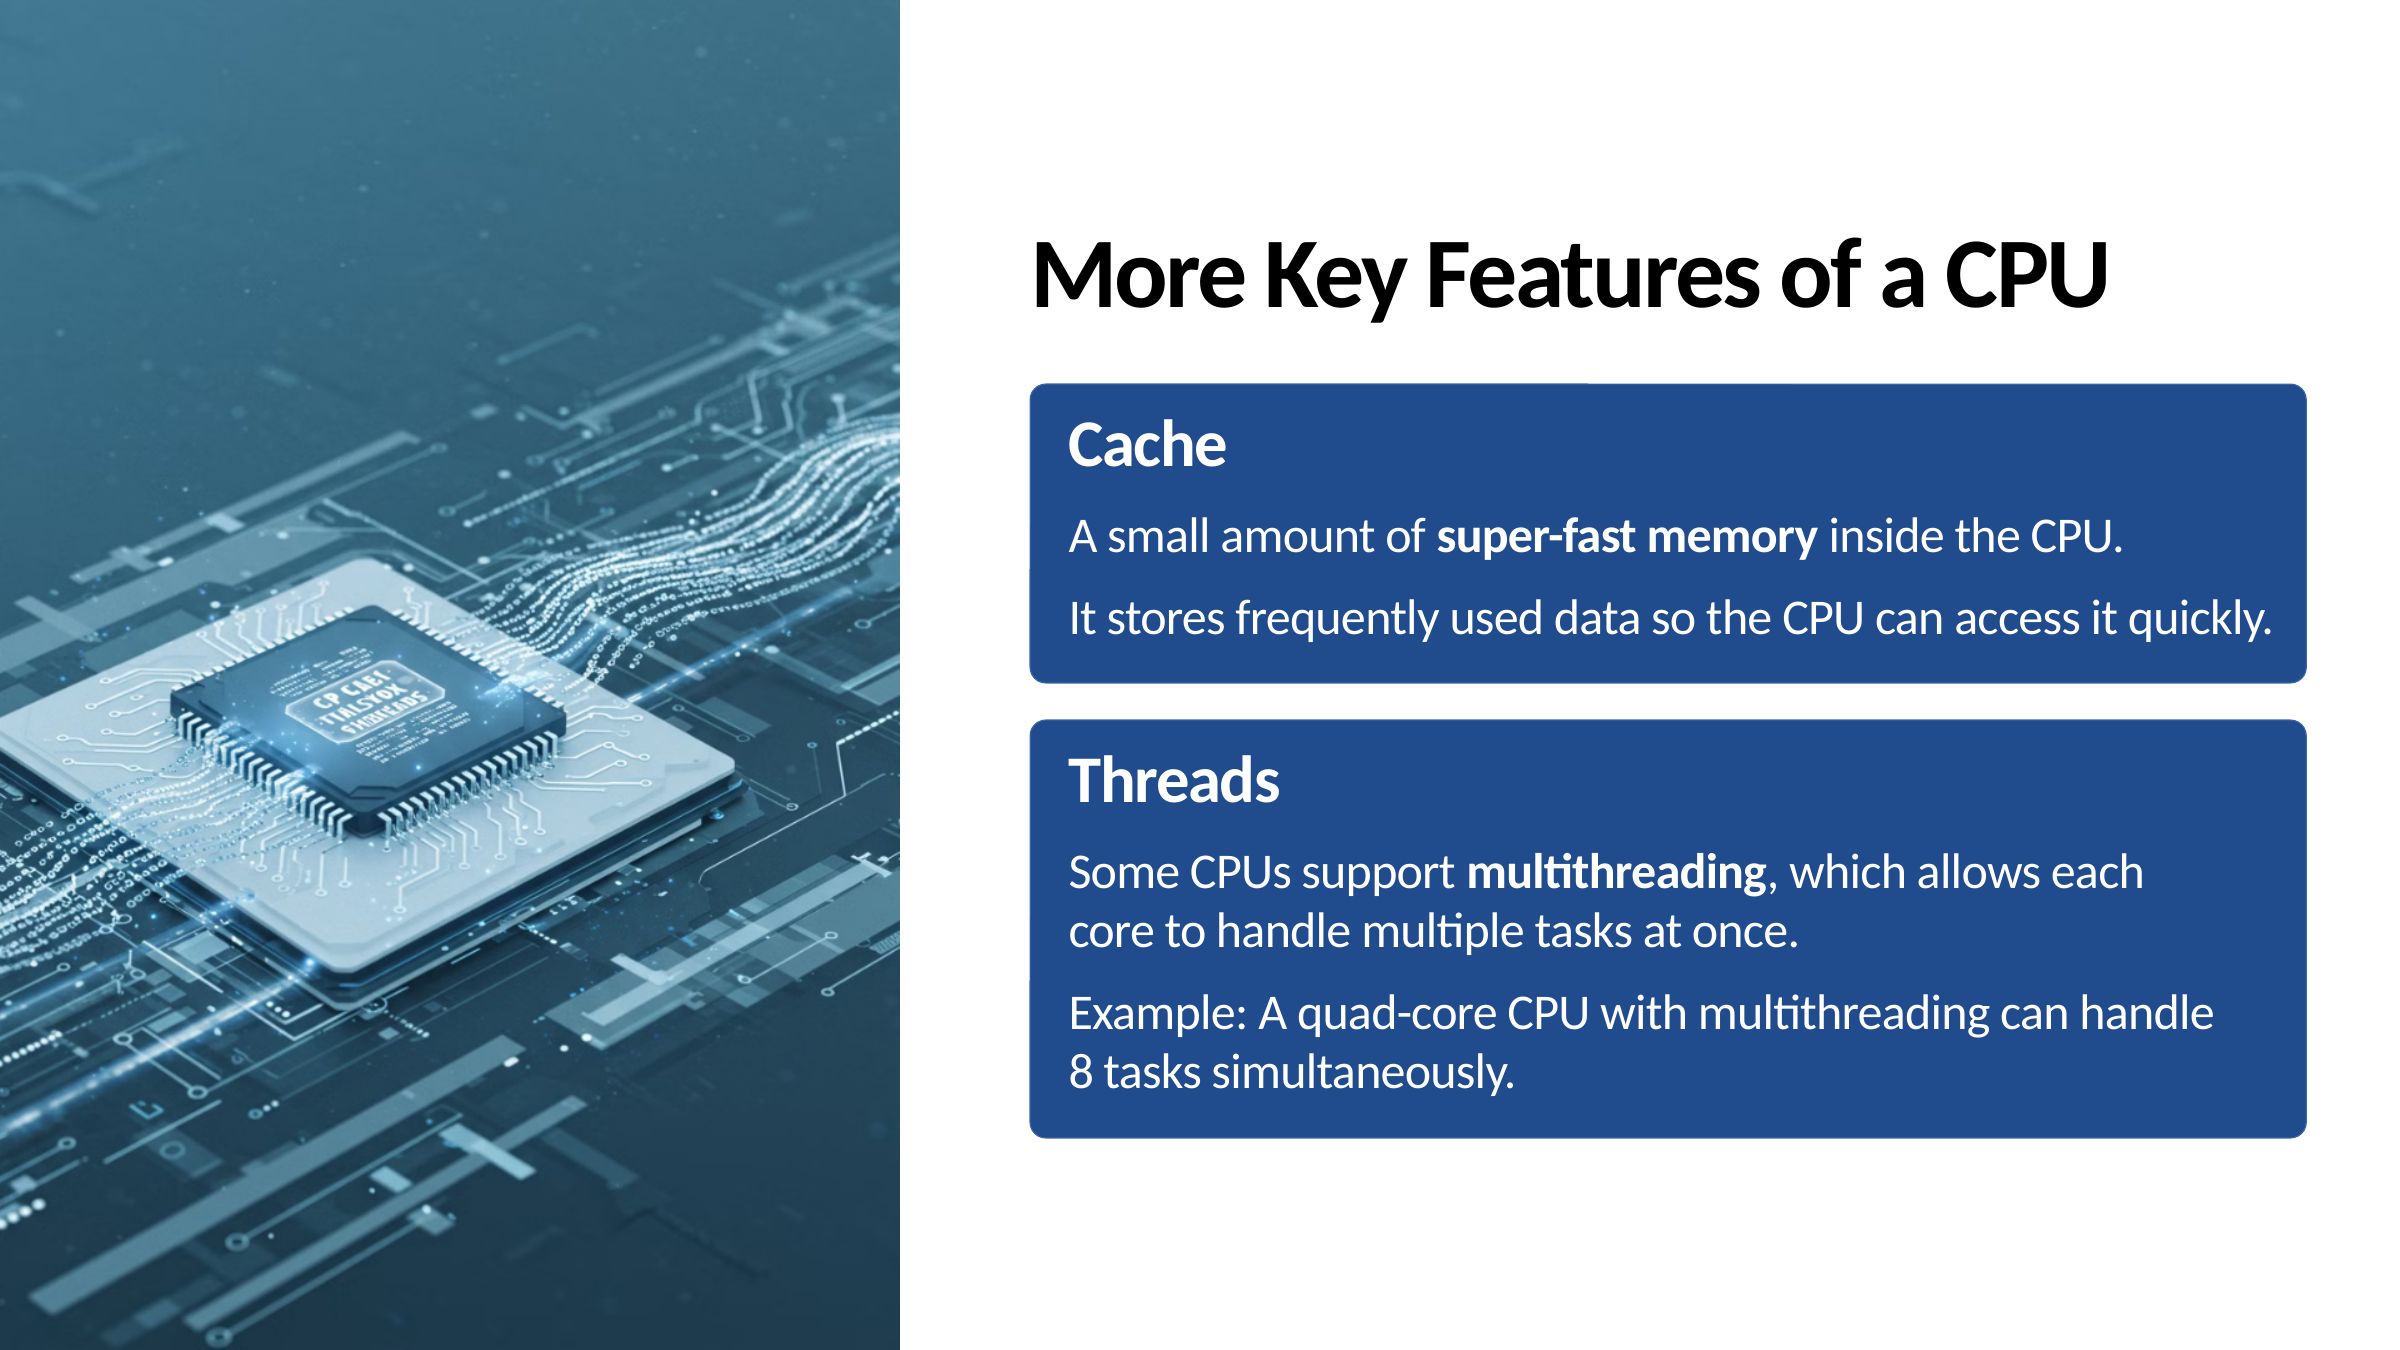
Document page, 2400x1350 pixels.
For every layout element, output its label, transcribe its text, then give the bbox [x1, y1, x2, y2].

text_box Example: A quad-core CPU with multithreading can handle 8 tasks simultaneously. [1068, 980, 2232, 1100]
picture [0, 0, 900, 1350]
text_box Threads [1068, 758, 1534, 817]
text_box It stores frequently used data so the CPU can access it quickly. [1068, 584, 2232, 645]
text_box [1030, 384, 2307, 683]
text_box More Key Features of a CPU [1030, 212, 2218, 329]
text_box Some CPUs support multithreading, which allows each core to handle multiple tasks at once. [1068, 838, 2232, 958]
text_box A small amount of super-fast memory inside the CPU. [1068, 502, 2232, 563]
text_box [1030, 720, 2307, 1138]
text_box Cache [1068, 422, 1534, 481]
